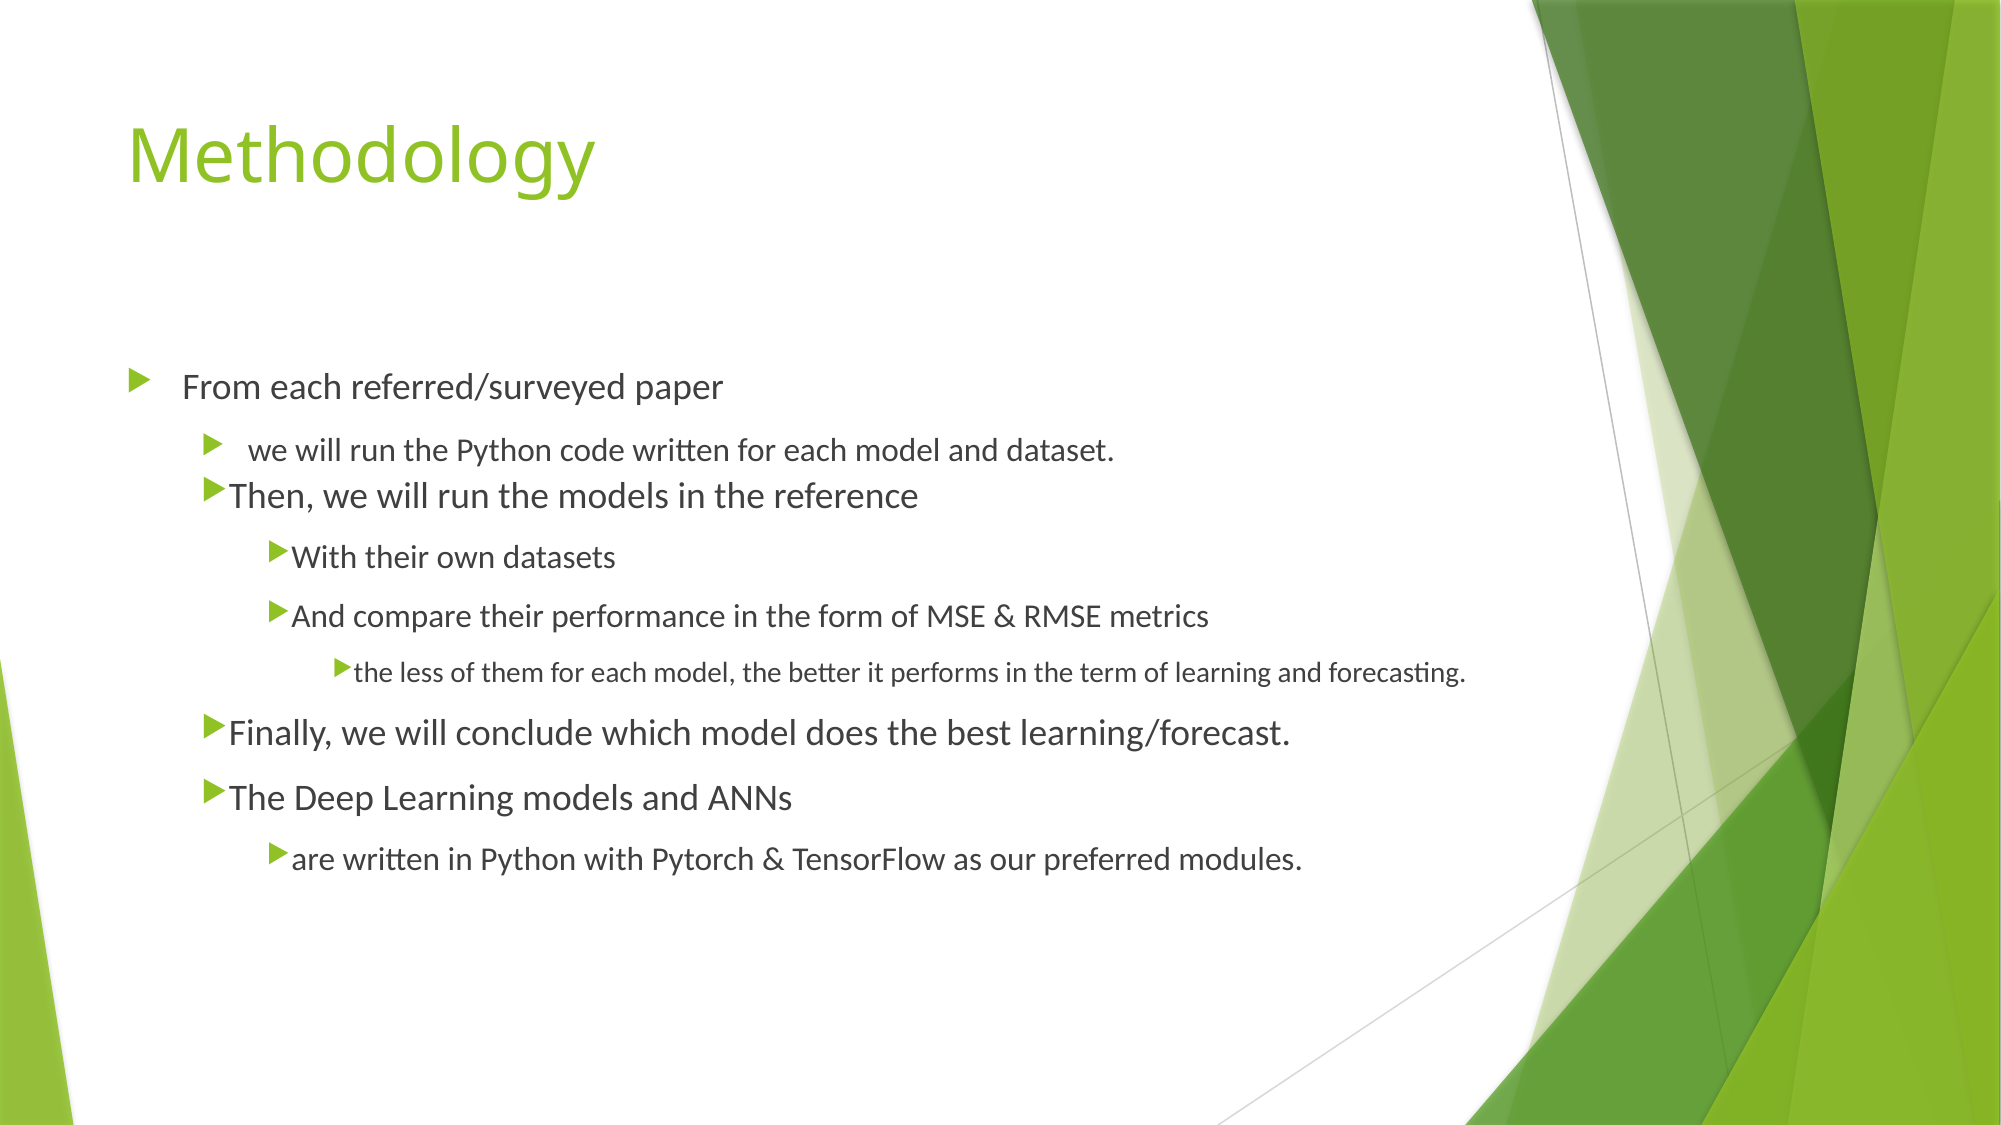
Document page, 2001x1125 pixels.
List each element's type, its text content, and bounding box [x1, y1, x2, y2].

list From each referred/surveyed paper we will run the Python code written for each model and dataset. Then, we will run the models in the reference With their own datasets And compare their performance in the form of MSE & RMSE metrics the less of them for each model, the better it performs in the term of learning and forecasting. Finally, we will conclude which model does the best learning/forecast. The Deep Learning models and ANNs are written in Python with Pytorch & TensorFlow as our preferred modules. [111, 354, 1522, 992]
title Methodology [111, 99, 1522, 317]
